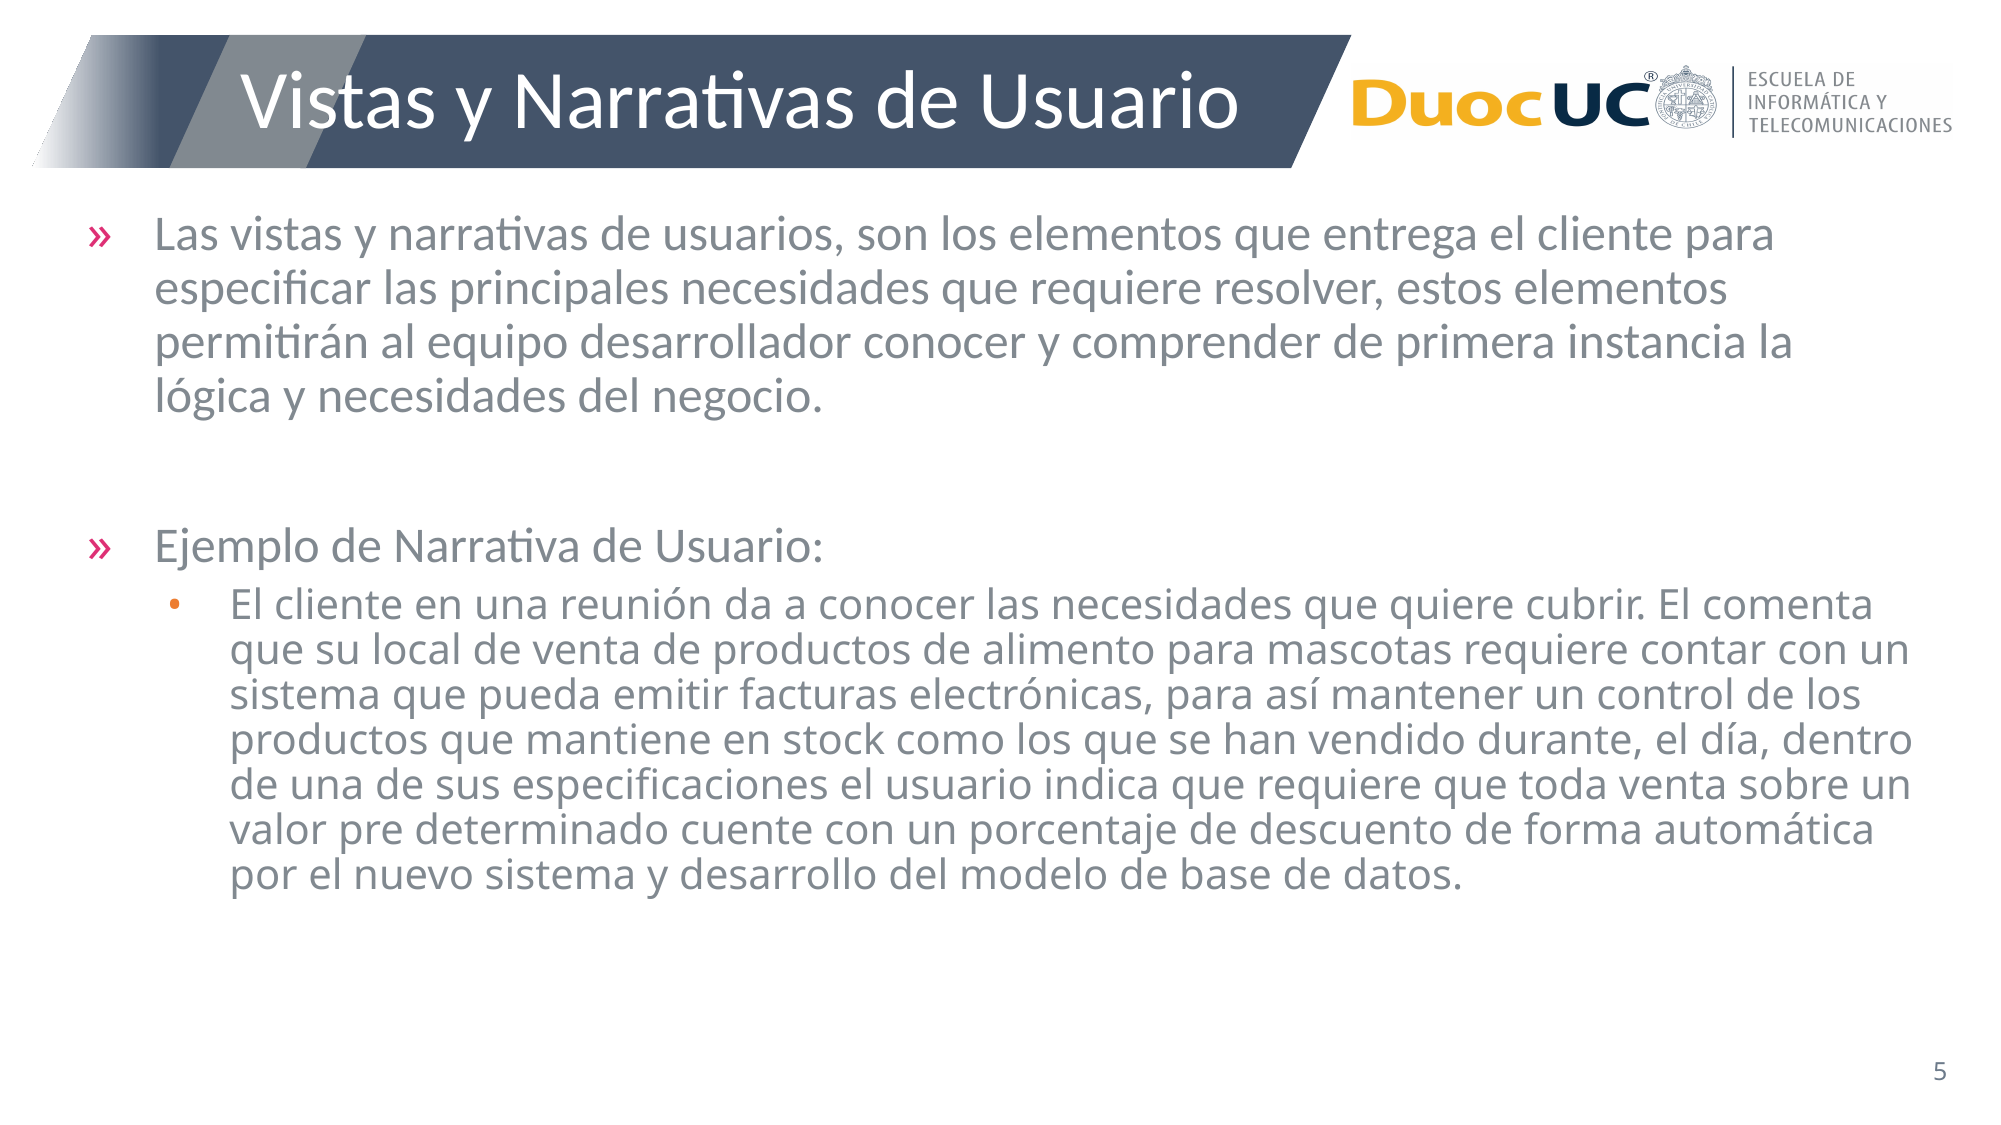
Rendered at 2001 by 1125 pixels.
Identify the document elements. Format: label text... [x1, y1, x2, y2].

title Vistas y Narrativas de Usuario [225, 34, 1324, 169]
list Las vistas y narrativas de usuarios, son los elementos que entrega el cliente para especificar las principales necesidades que requiere resolver, estos elementos permitirán al equipo desarrollador conocer y comprender de primera instancia la lógica y necesidades del negocio. Ejemplo de Narrativa de Usuario: El cliente en una reunión da a conocer las necesidades que quiere cubrir. El comenta que su local de venta de productos de alimento para mascotas requiere contar con un sistema que pueda emitir facturas electrónicas, para así mantener un control de los productos que mantiene en stock como los que se han vendido durante, el día, dentro de una de sus especificaciones el usuario indica que requiere que toda venta sobre un valor pre determinado cuente con un porcentaje de descuento de forma automática por el nuevo sistema y desarrollo del modelo de base de datos. [64, 199, 1936, 1043]
picture [1351, 63, 1953, 140]
